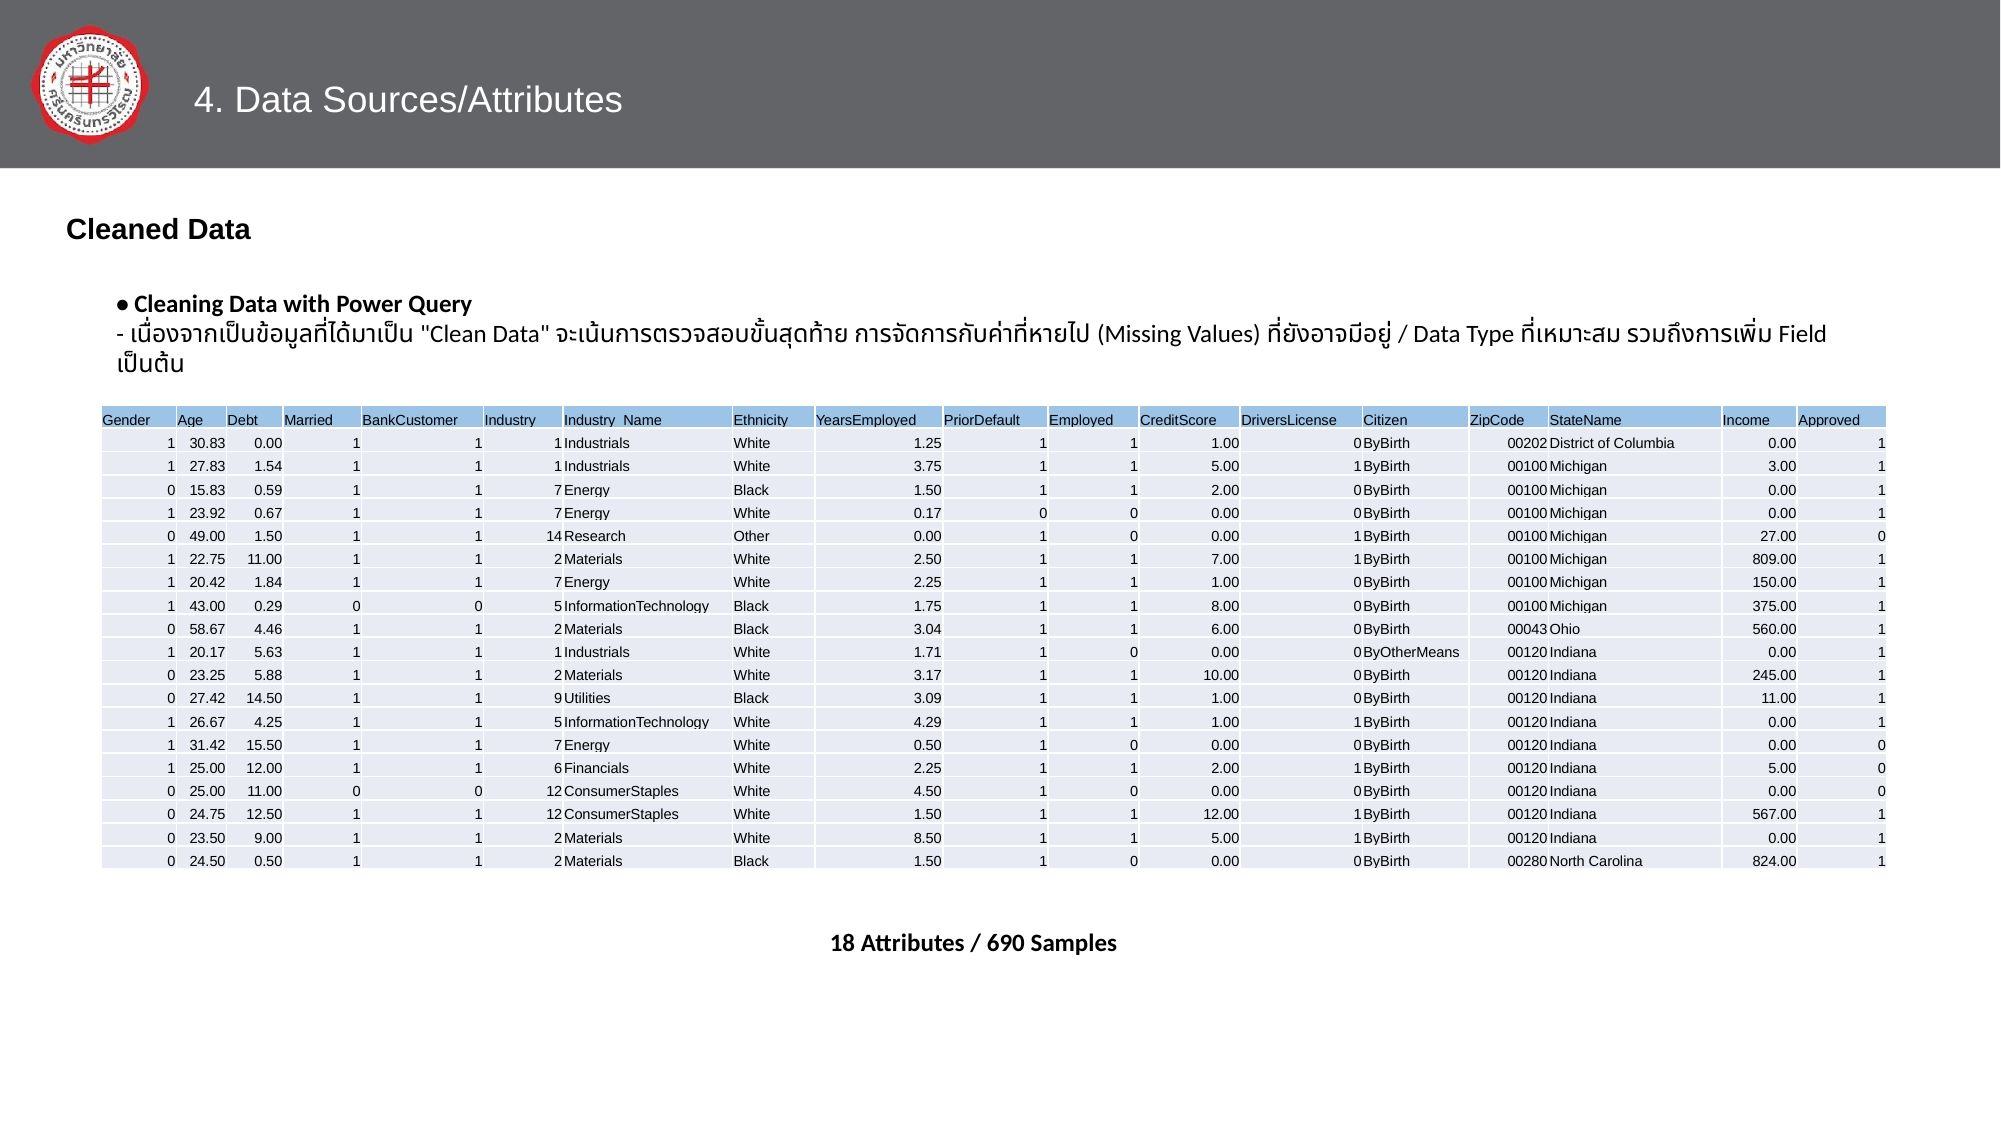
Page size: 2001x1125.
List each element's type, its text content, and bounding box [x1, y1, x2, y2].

table_cell 00120 [1470, 661, 1548, 683]
table_cell Indiana [1549, 708, 1721, 729]
table_cell 0.00 [1723, 476, 1796, 497]
table_cell 11.00 [227, 545, 282, 567]
table_cell District of Columbia [1549, 429, 1721, 451]
text_box 18 Attributes / 690 Samples [814, 919, 1174, 965]
table_cell 0.00 [1723, 499, 1796, 520]
table_cell 1 [362, 661, 483, 683]
table_cell 1 [944, 638, 1047, 660]
table_cell 1 [1798, 476, 1886, 497]
table_cell 0.00 [1140, 638, 1239, 660]
table_cell Materials [564, 545, 732, 567]
table_cell 0.17 [816, 499, 942, 520]
table_cell 0 [1241, 429, 1362, 451]
table_cell Black [733, 592, 814, 613]
table_cell 2 [484, 847, 562, 868]
table_cell 0 [1241, 661, 1362, 683]
table_cell 4.46 [227, 615, 282, 636]
table_cell 1 [102, 452, 176, 474]
table_header Income [1723, 406, 1796, 427]
table_cell 1 [944, 592, 1047, 613]
table_cell 5 [484, 592, 562, 613]
table_cell 2.00 [1140, 754, 1239, 776]
table_cell 1 [362, 499, 483, 520]
table_cell 6 [484, 754, 562, 776]
table_header Debt [227, 406, 282, 427]
table_cell ByBirth [1363, 801, 1468, 822]
table_cell 27.00 [1723, 522, 1796, 543]
table_cell 0 [1798, 522, 1886, 543]
table_cell ByOtherMeans [1363, 638, 1468, 660]
table_cell 1 [944, 522, 1047, 543]
table_cell Indiana [1549, 801, 1721, 822]
table_cell 375.00 [1723, 592, 1796, 613]
table_cell 1 [362, 429, 483, 451]
table_cell 0 [102, 824, 176, 845]
table_cell 824.00 [1723, 847, 1796, 868]
table_cell 00120 [1470, 777, 1548, 799]
table_cell 0.00 [1140, 847, 1239, 868]
table_cell 0 [1241, 638, 1362, 660]
table_cell 1 [284, 685, 361, 706]
table_cell ByBirth [1363, 615, 1468, 636]
table_cell 2.25 [816, 568, 942, 590]
table_cell 0 [362, 777, 483, 799]
table_cell 1 [1241, 801, 1362, 822]
picture [0, 0, 2001, 1125]
table_header Industry [484, 406, 562, 427]
table_cell 00280 [1470, 847, 1548, 868]
table_cell ConsumerStaples [564, 801, 732, 822]
table_cell 2.50 [816, 545, 942, 567]
table_cell 1 [1798, 801, 1886, 822]
table_cell 1 [284, 638, 361, 660]
table_cell 0 [1049, 731, 1138, 752]
table_cell 2.25 [816, 754, 942, 776]
table_cell White [733, 452, 814, 474]
table_cell White [733, 754, 814, 776]
table_cell 49.00 [177, 522, 226, 543]
table_cell 12.00 [227, 754, 282, 776]
table_cell 0 [1049, 777, 1138, 799]
table_cell 25.00 [177, 754, 226, 776]
table_cell 00120 [1470, 754, 1548, 776]
table_cell 23.25 [177, 661, 226, 683]
table_cell 1 [1798, 661, 1886, 683]
table_cell 0 [102, 661, 176, 683]
table_cell 1 [102, 708, 176, 729]
table_cell 1 [362, 615, 483, 636]
table_cell 1.71 [816, 638, 942, 660]
table_cell White [733, 661, 814, 683]
table_cell 4.25 [227, 708, 282, 729]
table_cell 1 [944, 545, 1047, 567]
table_cell 0 [1241, 568, 1362, 590]
table_cell 4.29 [816, 708, 942, 729]
table_cell 1.54 [227, 452, 282, 474]
table_cell Michigan [1549, 545, 1721, 567]
table_cell Research [564, 522, 732, 543]
table_cell 1 [362, 801, 483, 822]
table_cell 1 [102, 638, 176, 660]
table_cell 0 [1241, 499, 1362, 520]
table_cell 1 [284, 801, 361, 822]
table_cell ByBirth [1363, 754, 1468, 776]
table_cell 20.17 [177, 638, 226, 660]
table_cell 1 [102, 545, 176, 567]
table_cell 00100 [1470, 568, 1548, 590]
table_cell 00120 [1470, 801, 1548, 822]
table_cell 3.75 [816, 452, 942, 474]
table_cell White [733, 568, 814, 590]
table_cell 0 [1798, 754, 1886, 776]
table_header CreditScore [1140, 406, 1239, 427]
table_cell 23.92 [177, 499, 226, 520]
table_cell 7.00 [1140, 545, 1239, 567]
table_cell 245.00 [1723, 661, 1796, 683]
table_header ZipCode [1470, 406, 1548, 427]
table_cell 20.42 [177, 568, 226, 590]
table_cell Utilities [564, 685, 732, 706]
table_header StateName [1549, 406, 1721, 427]
table_cell Michigan [1549, 592, 1721, 613]
table_cell 12.50 [227, 801, 282, 822]
table_cell 5.88 [227, 661, 282, 683]
table_cell 0.00 [1140, 731, 1239, 752]
table_cell 1 [1049, 476, 1138, 497]
table_cell 00120 [1470, 824, 1548, 845]
text_box Cleaned Data [51, 203, 329, 253]
table_cell 150.00 [1723, 568, 1796, 590]
table_cell Michigan [1549, 476, 1721, 497]
table_cell 1 [944, 708, 1047, 729]
table_cell 00100 [1470, 476, 1548, 497]
table_cell ByBirth [1363, 522, 1468, 543]
table_cell 0 [1241, 615, 1362, 636]
table_cell White [733, 429, 814, 451]
table_cell ByBirth [1363, 824, 1468, 845]
table_header Industry_Name [564, 406, 732, 427]
table_cell 1 [362, 708, 483, 729]
table_cell 00120 [1470, 638, 1548, 660]
table_cell 0.59 [227, 476, 282, 497]
table_cell 1 [1049, 429, 1138, 451]
table_cell 1 [1798, 429, 1886, 451]
table_cell White [733, 545, 814, 567]
table_cell 1 [944, 661, 1047, 683]
table_cell 1 [944, 568, 1047, 590]
table_cell Michigan [1549, 452, 1721, 474]
table_cell White [733, 731, 814, 752]
table_cell Energy [564, 476, 732, 497]
table_cell 11.00 [1723, 685, 1796, 706]
table_cell 0.00 [816, 522, 942, 543]
table_cell 8.00 [1140, 592, 1239, 613]
table_cell 3.17 [816, 661, 942, 683]
table_cell North Carolina [1549, 847, 1721, 868]
table_cell 31.42 [177, 731, 226, 752]
text_box • Cleaning Data with Power Query - เนื่องจากเป็นข้อมูลที่ได้มาเป็น "Clean Data" จะเน้นการตรวจสอบขั้นสุดท้าย การจัดการกับค่าที่หายไป (Missing Values) ที่ยังอาจมีอยู่ / Data Type ที่เหมาะสม รวมถึงการเพิ่ม Field เป็นต้น [101, 279, 1888, 385]
table_cell 9.00 [227, 824, 282, 845]
table_cell 5.00 [1140, 824, 1239, 845]
table_cell 4.50 [816, 777, 942, 799]
table_cell White [733, 638, 814, 660]
table_cell 1 [362, 545, 483, 567]
table_cell 1 [362, 731, 483, 752]
table_cell 1 [1798, 452, 1886, 474]
table_cell 0.50 [227, 847, 282, 868]
table_cell 1 [944, 754, 1047, 776]
table_cell 30.83 [177, 429, 226, 451]
table_cell 1 [102, 568, 176, 590]
table_cell 1.50 [816, 476, 942, 497]
table_cell 1 [284, 522, 361, 543]
table_cell 1 [1798, 708, 1886, 729]
table_cell Indiana [1549, 731, 1721, 752]
table_cell 0 [1241, 777, 1362, 799]
table_header Approved [1798, 406, 1886, 427]
table_cell White [733, 708, 814, 729]
table_cell 567.00 [1723, 801, 1796, 822]
table_cell 1.50 [227, 522, 282, 543]
table_cell ByBirth [1363, 499, 1468, 520]
table_cell 27.42 [177, 685, 226, 706]
table_cell 0.00 [1140, 777, 1239, 799]
table_cell 0 [284, 592, 361, 613]
table_cell 1 [944, 685, 1047, 706]
table_cell 1 [1798, 615, 1886, 636]
table_cell 1 [1049, 545, 1138, 567]
table_cell 1 [1049, 801, 1138, 822]
table_cell 15.83 [177, 476, 226, 497]
table_cell 1 [1798, 824, 1886, 845]
table_cell 1 [102, 731, 176, 752]
table_cell 1 [1241, 824, 1362, 845]
table_cell 1 [1049, 568, 1138, 590]
table_cell 1 [284, 476, 361, 497]
table_cell 12 [484, 801, 562, 822]
table_cell 0 [284, 777, 361, 799]
table_cell 5 [484, 708, 562, 729]
table_cell Energy [564, 499, 732, 520]
text_box 4. Data Sources/Attributes [178, 60, 1863, 129]
table_cell 0.00 [1723, 429, 1796, 451]
table_cell ByBirth [1363, 545, 1468, 567]
table_cell 1 [284, 499, 361, 520]
table_cell Black [733, 615, 814, 636]
table_cell 1 [284, 731, 361, 752]
table_cell 1 [1049, 452, 1138, 474]
table_cell 1 [1798, 685, 1886, 706]
table_cell 1 [362, 522, 483, 543]
table_cell 00120 [1470, 708, 1548, 729]
table_cell 23.50 [177, 824, 226, 845]
table_cell 00202 [1470, 429, 1548, 451]
table_cell 0 [944, 499, 1047, 520]
table_cell 7 [484, 476, 562, 497]
table_cell 1 [1241, 522, 1362, 543]
table_cell 1 [284, 661, 361, 683]
table_cell 00120 [1470, 731, 1548, 752]
table_cell 2 [484, 545, 562, 567]
table_cell 1 [944, 615, 1047, 636]
table_cell Materials [564, 661, 732, 683]
table_cell 43.00 [177, 592, 226, 613]
table_cell 1 [284, 615, 361, 636]
table_cell 1 [944, 452, 1047, 474]
table_cell Michigan [1549, 568, 1721, 590]
table_cell 0 [1241, 731, 1362, 752]
table_cell 1 [1049, 708, 1138, 729]
table_cell 5.00 [1140, 452, 1239, 474]
table_cell ConsumerStaples [564, 777, 732, 799]
table_cell 1 [1798, 568, 1886, 590]
table_cell Black [733, 685, 814, 706]
table_cell ByBirth [1363, 708, 1468, 729]
table_cell 1 [284, 754, 361, 776]
table_cell Indiana [1549, 661, 1721, 683]
table_cell 0 [102, 777, 176, 799]
table_cell 3.09 [816, 685, 942, 706]
table_cell 3.00 [1723, 452, 1796, 474]
table_cell 0 [102, 615, 176, 636]
table_cell Energy [564, 568, 732, 590]
table_cell 2 [484, 661, 562, 683]
table_cell Indiana [1549, 685, 1721, 706]
table_cell Indiana [1549, 824, 1721, 845]
table_cell Energy [564, 731, 732, 752]
table_cell 0.00 [1723, 731, 1796, 752]
table_cell 1.84 [227, 568, 282, 590]
table_cell 0 [1049, 847, 1138, 868]
table_cell 11.00 [227, 777, 282, 799]
table_cell 1 [362, 452, 483, 474]
table_cell Industrials [564, 429, 732, 451]
table_cell 0.00 [1140, 499, 1239, 520]
table_cell 809.00 [1723, 545, 1796, 567]
table_cell 1 [1798, 847, 1886, 868]
table_cell 1 [284, 847, 361, 868]
table_cell 0.29 [227, 592, 282, 613]
table_header Gender [102, 406, 176, 427]
table_cell 0 [362, 592, 483, 613]
table_cell 9 [484, 685, 562, 706]
table_cell 00100 [1470, 452, 1548, 474]
table_cell 0.67 [227, 499, 282, 520]
table_cell 1 [362, 685, 483, 706]
table_cell Industrials [564, 638, 732, 660]
table_cell Indiana [1549, 638, 1721, 660]
table_cell 1 [1049, 824, 1138, 845]
table_cell 12.00 [1140, 801, 1239, 822]
table_cell 1.50 [816, 847, 942, 868]
table_cell 0 [1798, 731, 1886, 752]
table_cell 1 [1049, 685, 1138, 706]
table_cell ByBirth [1363, 476, 1468, 497]
table_cell 1 [362, 754, 483, 776]
table_cell 22.75 [177, 545, 226, 567]
table_cell 1.75 [816, 592, 942, 613]
table_cell 1.25 [816, 429, 942, 451]
table_cell 27.83 [177, 452, 226, 474]
table_cell Industrials [564, 452, 732, 474]
table_cell Michigan [1549, 522, 1721, 543]
table_cell 3.04 [816, 615, 942, 636]
table_cell 1.50 [816, 801, 942, 822]
table_cell 1 [362, 476, 483, 497]
table_cell 1 [362, 568, 483, 590]
table_cell 7 [484, 499, 562, 520]
table_cell 0 [102, 476, 176, 497]
table_cell 58.67 [177, 615, 226, 636]
table_cell 1.00 [1140, 429, 1239, 451]
table_cell 12 [484, 777, 562, 799]
table_cell 0 [1798, 777, 1886, 799]
table_cell White [733, 499, 814, 520]
table_cell 1 [1241, 545, 1362, 567]
table_cell 15.50 [227, 731, 282, 752]
table_cell White [733, 777, 814, 799]
table_cell 0.00 [1723, 777, 1796, 799]
table_cell 8.50 [816, 824, 942, 845]
table_cell 1 [1049, 592, 1138, 613]
table_cell 0.50 [816, 731, 942, 752]
table_cell 1 [1049, 661, 1138, 683]
table_cell ByBirth [1363, 452, 1468, 474]
table_cell 0 [1241, 592, 1362, 613]
table_cell 1 [944, 731, 1047, 752]
table_cell ByBirth [1363, 429, 1468, 451]
table_cell 6.00 [1140, 615, 1239, 636]
table_cell 1 [1241, 452, 1362, 474]
table_cell InformationTechnology [564, 592, 732, 613]
table_cell 1 [1798, 499, 1886, 520]
table_cell 1 [102, 754, 176, 776]
table_cell 0 [1049, 638, 1138, 660]
table_cell 1 [102, 592, 176, 613]
table_cell 0 [102, 685, 176, 706]
table_cell 0 [102, 801, 176, 822]
table_cell White [733, 824, 814, 845]
table_cell Black [733, 847, 814, 868]
table_cell 2 [484, 615, 562, 636]
table_cell 1 [484, 429, 562, 451]
table_cell 0 [102, 847, 176, 868]
table_cell 1 [1798, 592, 1886, 613]
table_cell White [733, 801, 814, 822]
table_cell 5.00 [1723, 754, 1796, 776]
table_cell 14 [484, 522, 562, 543]
table_cell 1 [284, 708, 361, 729]
table_cell 24.75 [177, 801, 226, 822]
table_cell 1 [1241, 708, 1362, 729]
table_cell 0 [1241, 685, 1362, 706]
table_cell 0 [102, 522, 176, 543]
table_cell 7 [484, 568, 562, 590]
table_cell InformationTechnology [564, 708, 732, 729]
table_header Married [284, 406, 361, 427]
table_cell 1 [102, 499, 176, 520]
table_cell 0.00 [1723, 824, 1796, 845]
table_cell 0 [1049, 499, 1138, 520]
table_cell Materials [564, 847, 732, 868]
table_cell ByBirth [1363, 661, 1468, 683]
table_cell 00100 [1470, 545, 1548, 567]
table_cell 10.00 [1140, 661, 1239, 683]
table_cell Indiana [1549, 777, 1721, 799]
table_cell 1 [362, 847, 483, 868]
table_cell 00043 [1470, 615, 1548, 636]
table_cell 1 [944, 777, 1047, 799]
table_cell 25.00 [177, 777, 226, 799]
table_cell 1 [284, 429, 361, 451]
table_cell 1 [484, 452, 562, 474]
table_cell ByBirth [1363, 777, 1468, 799]
table_header Employed [1049, 406, 1138, 427]
table_header PriorDefault [944, 406, 1047, 427]
table_cell ByBirth [1363, 847, 1468, 868]
table_cell 1 [944, 429, 1047, 451]
table_cell 00120 [1470, 685, 1548, 706]
table_cell 14.50 [227, 685, 282, 706]
table_cell Michigan [1549, 499, 1721, 520]
table_cell Black [733, 476, 814, 497]
table_cell 1 [284, 824, 361, 845]
table_cell 1 [944, 847, 1047, 868]
table_cell 0 [1049, 522, 1138, 543]
table_cell 2 [484, 824, 562, 845]
table_header Age [177, 406, 226, 427]
table_cell 560.00 [1723, 615, 1796, 636]
table_cell 1.00 [1140, 708, 1239, 729]
table_cell 0.00 [227, 429, 282, 451]
table_cell 1 [944, 476, 1047, 497]
table_cell 26.67 [177, 708, 226, 729]
table_cell 1 [284, 568, 361, 590]
table_cell 1 [284, 452, 361, 474]
table_cell 00100 [1470, 499, 1548, 520]
table_header Citizen [1363, 406, 1468, 427]
table_cell 00100 [1470, 522, 1548, 543]
table_cell 1.00 [1140, 685, 1239, 706]
table_cell 0 [1241, 476, 1362, 497]
table_header Ethnicity [733, 406, 814, 427]
table_cell 1.00 [1140, 568, 1239, 590]
table_cell Financials [564, 754, 732, 776]
table_cell 0.00 [1723, 638, 1796, 660]
table_cell 0.00 [1140, 522, 1239, 543]
table_cell 1 [1241, 754, 1362, 776]
table_cell 1 [484, 638, 562, 660]
table_cell ByBirth [1363, 568, 1468, 590]
table_cell 1 [362, 824, 483, 845]
table_cell 1 [1049, 615, 1138, 636]
table_cell 0.00 [1723, 708, 1796, 729]
table_cell ByBirth [1363, 731, 1468, 752]
table_cell 0 [1241, 847, 1362, 868]
table_cell 1 [284, 545, 361, 567]
table_cell 00100 [1470, 592, 1548, 613]
table_cell 5.63 [227, 638, 282, 660]
table_cell Materials [564, 824, 732, 845]
table_cell 2.00 [1140, 476, 1239, 497]
table_header YearsEmployed [816, 406, 942, 427]
table_cell 1 [102, 429, 176, 451]
table_cell 1 [944, 824, 1047, 845]
table_cell Ohio [1549, 615, 1721, 636]
table_cell Indiana [1549, 754, 1721, 776]
table_cell Other [733, 522, 814, 543]
table_cell 1 [1798, 545, 1886, 567]
table_header BankCustomer [362, 406, 483, 427]
table_cell 1 [362, 638, 483, 660]
table_cell Materials [564, 615, 732, 636]
table_cell 1 [944, 801, 1047, 822]
table_cell 1 [1049, 754, 1138, 776]
table_cell 1 [1798, 638, 1886, 660]
table_cell ByBirth [1363, 685, 1468, 706]
table_cell 7 [484, 731, 562, 752]
table_cell ByBirth [1363, 592, 1468, 613]
table_header DriversLicense [1241, 406, 1362, 427]
table_cell 24.50 [177, 847, 226, 868]
